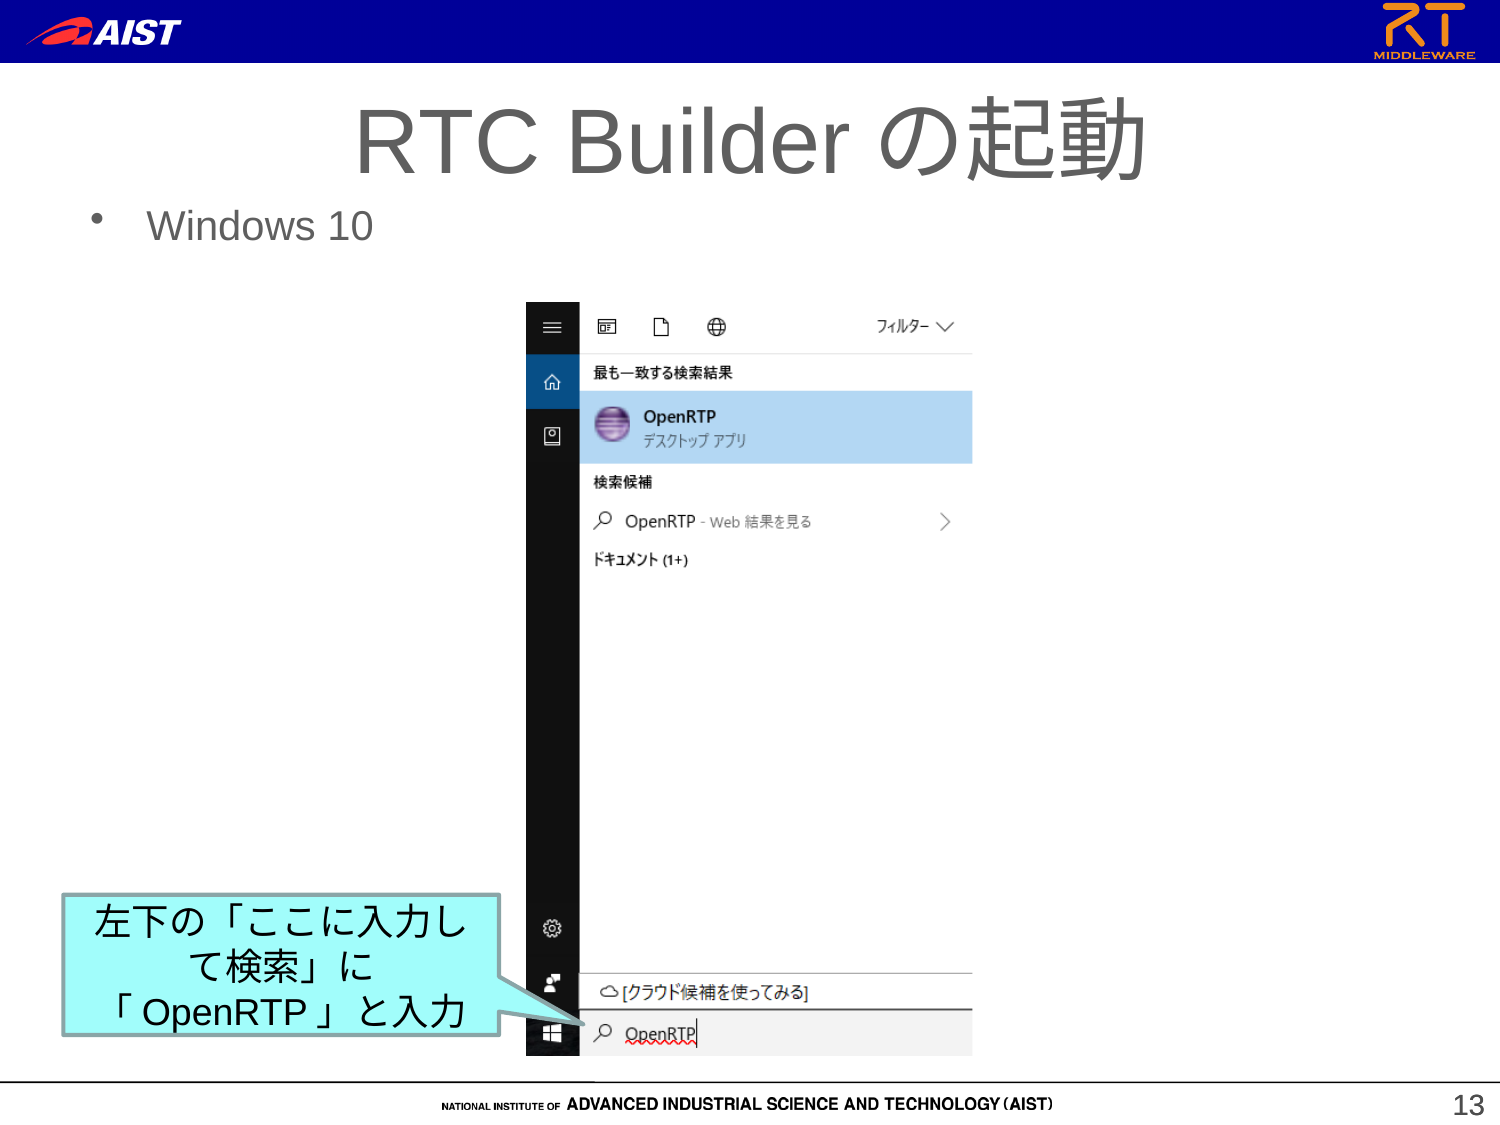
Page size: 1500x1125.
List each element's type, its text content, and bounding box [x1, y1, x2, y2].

text_box 13 [1149, 1078, 1500, 1125]
text_box 左下の「ここに入力して検索」に「OpenRTP」と入力 [61, 892, 521, 1038]
list Windows 10 [75, 208, 1374, 614]
picture [0, 0, 1500, 63]
picture [442, 1097, 1052, 1110]
title RTC Builderの起動 [29, 66, 1474, 208]
picture [526, 302, 977, 1057]
